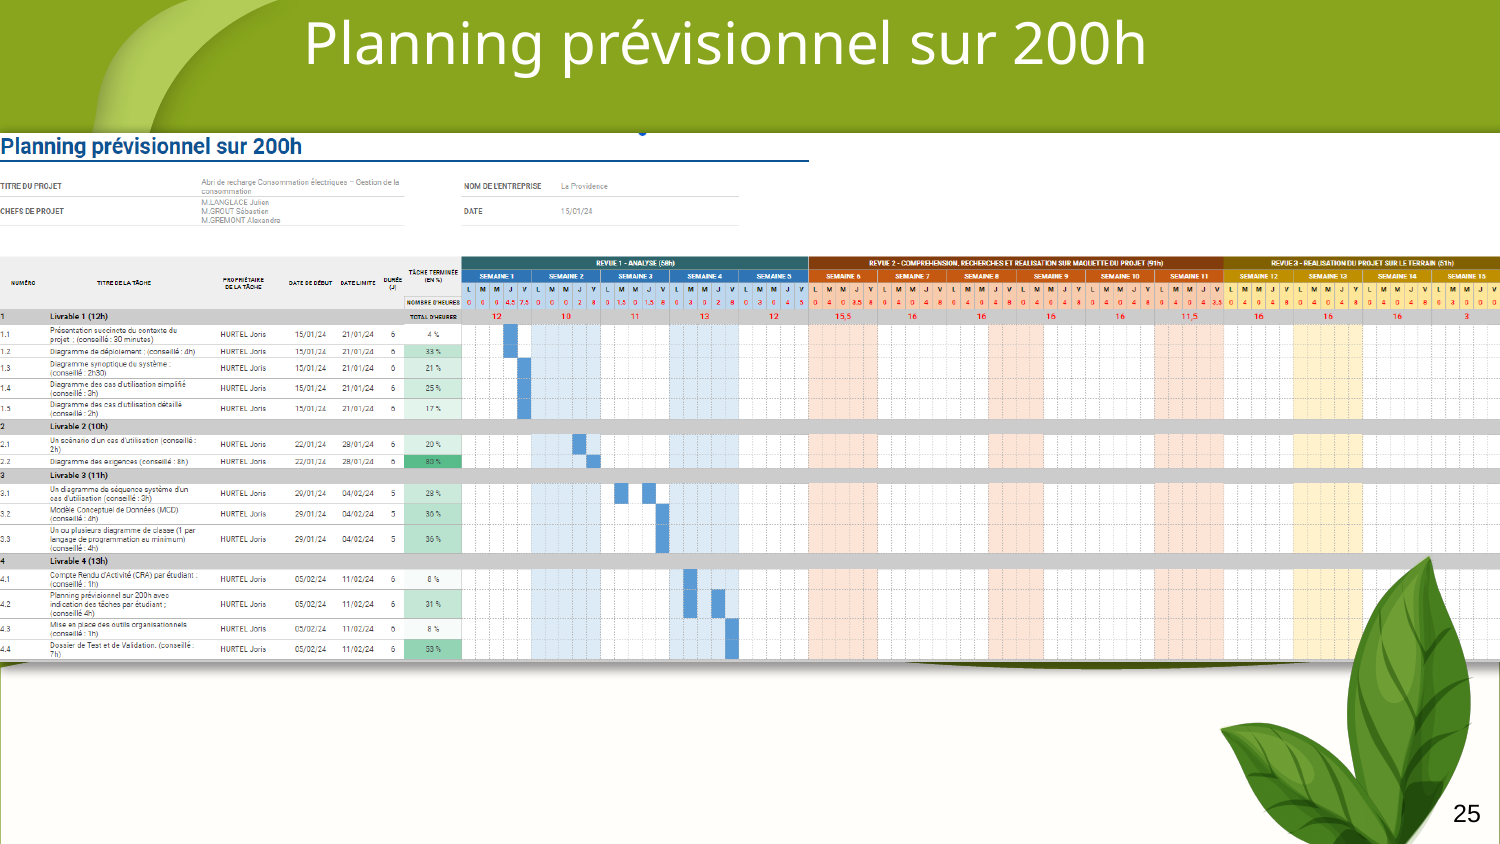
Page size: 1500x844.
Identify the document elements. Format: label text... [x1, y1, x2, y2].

picture [0, 132, 1500, 662]
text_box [1210, 538, 1500, 844]
title Planning prévisionnel sur 200h [288, 0, 1212, 83]
